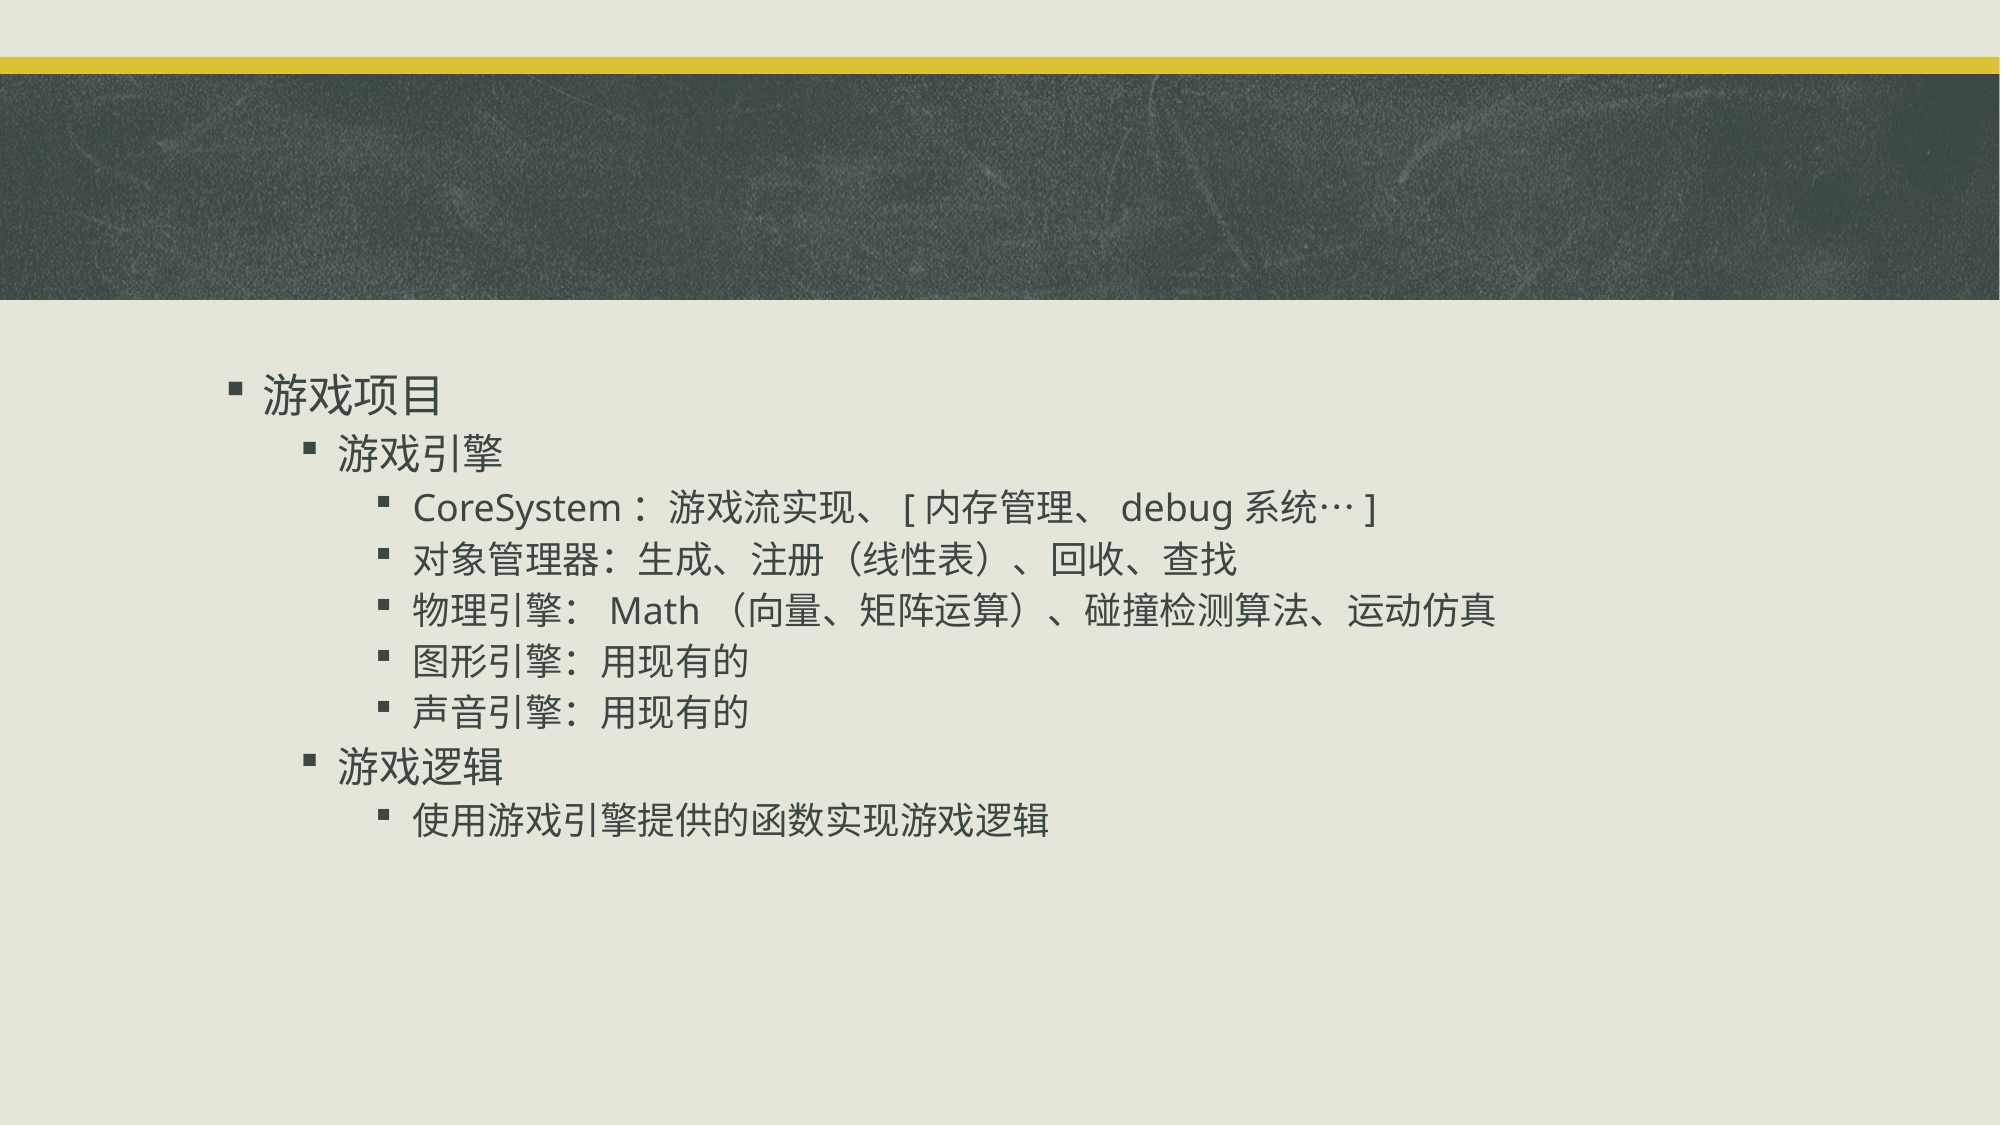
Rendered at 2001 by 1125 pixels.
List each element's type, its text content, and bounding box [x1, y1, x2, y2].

list 游戏项目 游戏引擎 CoreSystem：游戏流实现、[内存管理、debug系统…] 对象管理器：生成、注册（线性表）、回收、查找 物理引擎：Math（向量、矩阵运算）、碰撞检测算法、运动仿真 图形引擎：用现有的 声音引擎：用现有的 游戏逻辑 使用游戏引擎提供的函数实现游戏逻辑 [210, 359, 1790, 1014]
picture [0, 74, 2000, 300]
